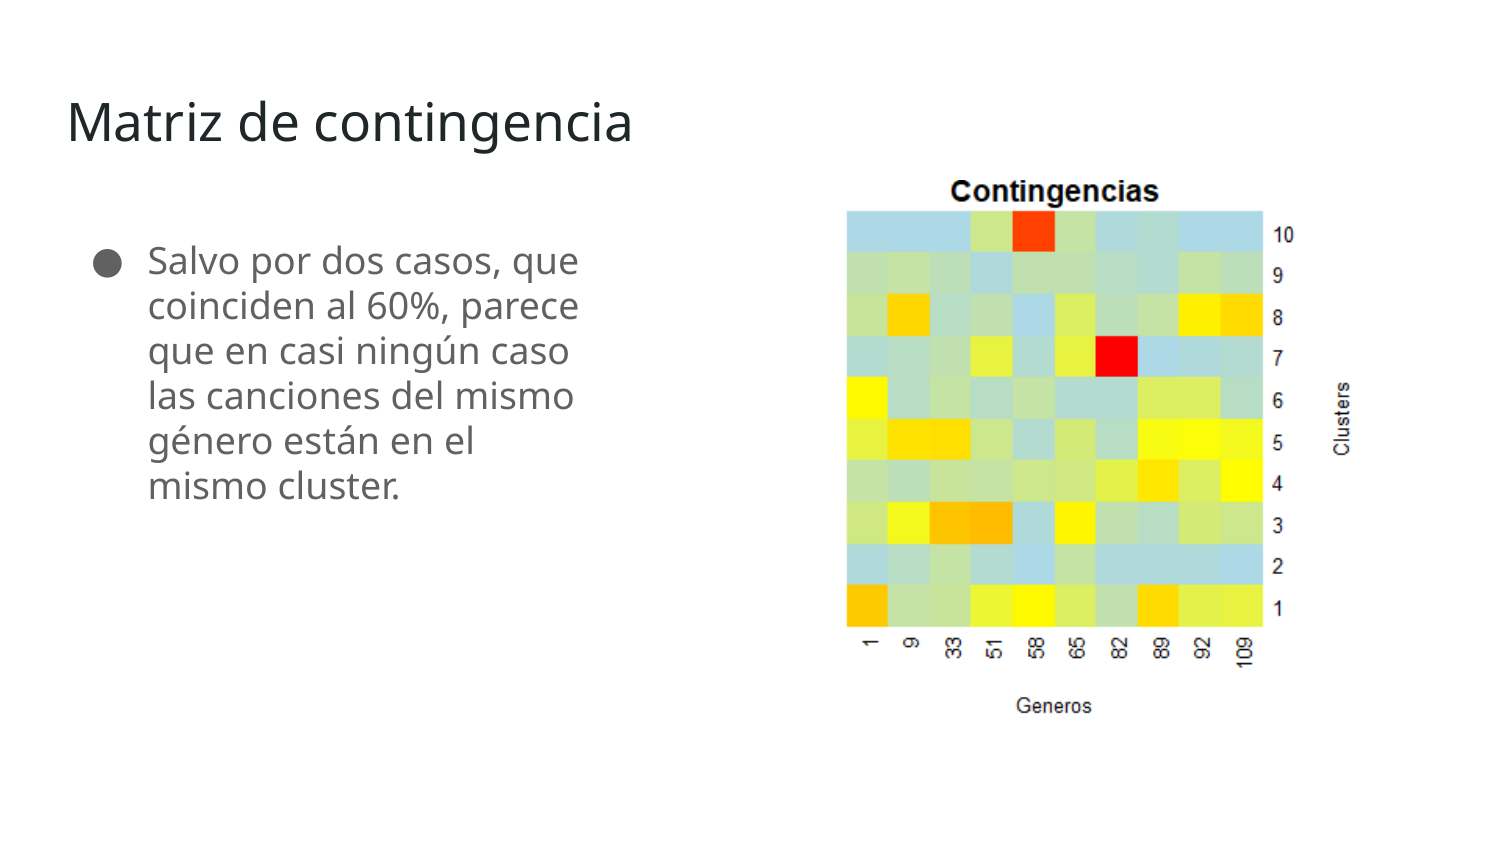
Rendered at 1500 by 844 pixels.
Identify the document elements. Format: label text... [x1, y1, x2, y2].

title Matriz de contingencia [51, 72, 1449, 167]
text_box Salvo por dos casos, que coinciden al 60%, parece que en casi ningún caso las canciones del mismo género están en el mismo cluster. [57, 222, 617, 762]
picture [661, 180, 1500, 722]
